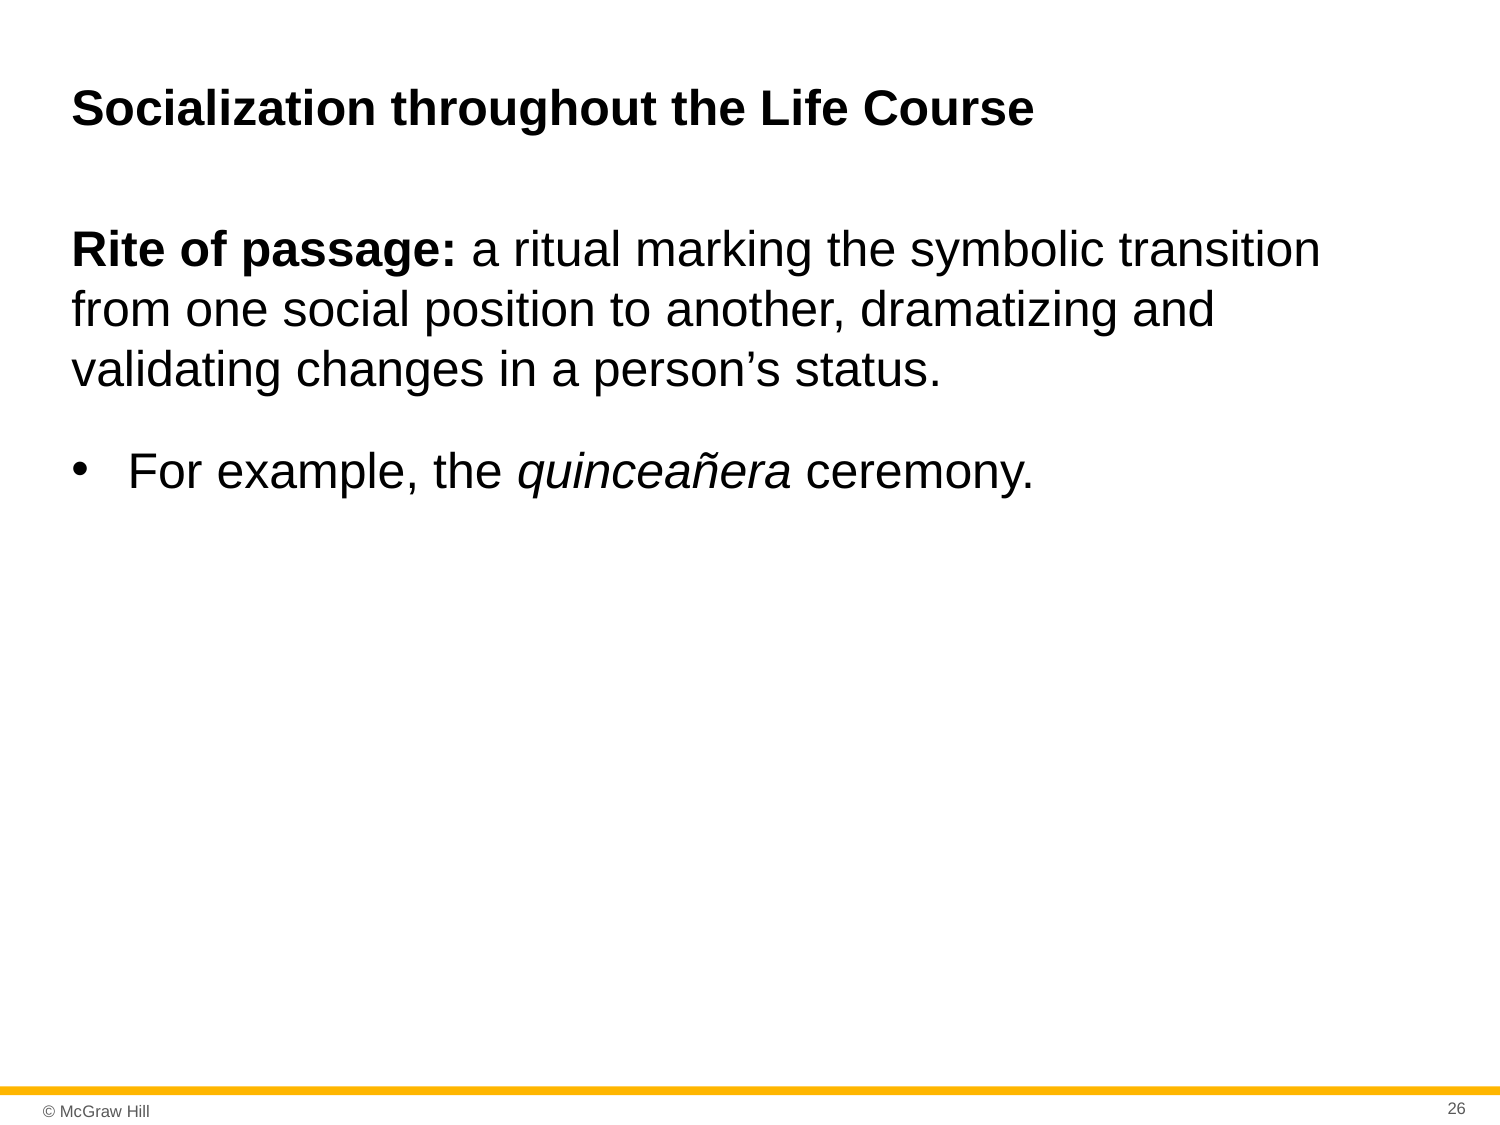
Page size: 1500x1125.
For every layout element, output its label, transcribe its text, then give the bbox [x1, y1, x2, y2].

title Socialization throughout the Life Course [56, 50, 1444, 162]
list Rite of passage: a ritual marking the symbolic transition from one social position to another, dramatizing and validating changes in a person’s status. For example, the quinceañera ceremony. [56, 209, 1444, 1025]
